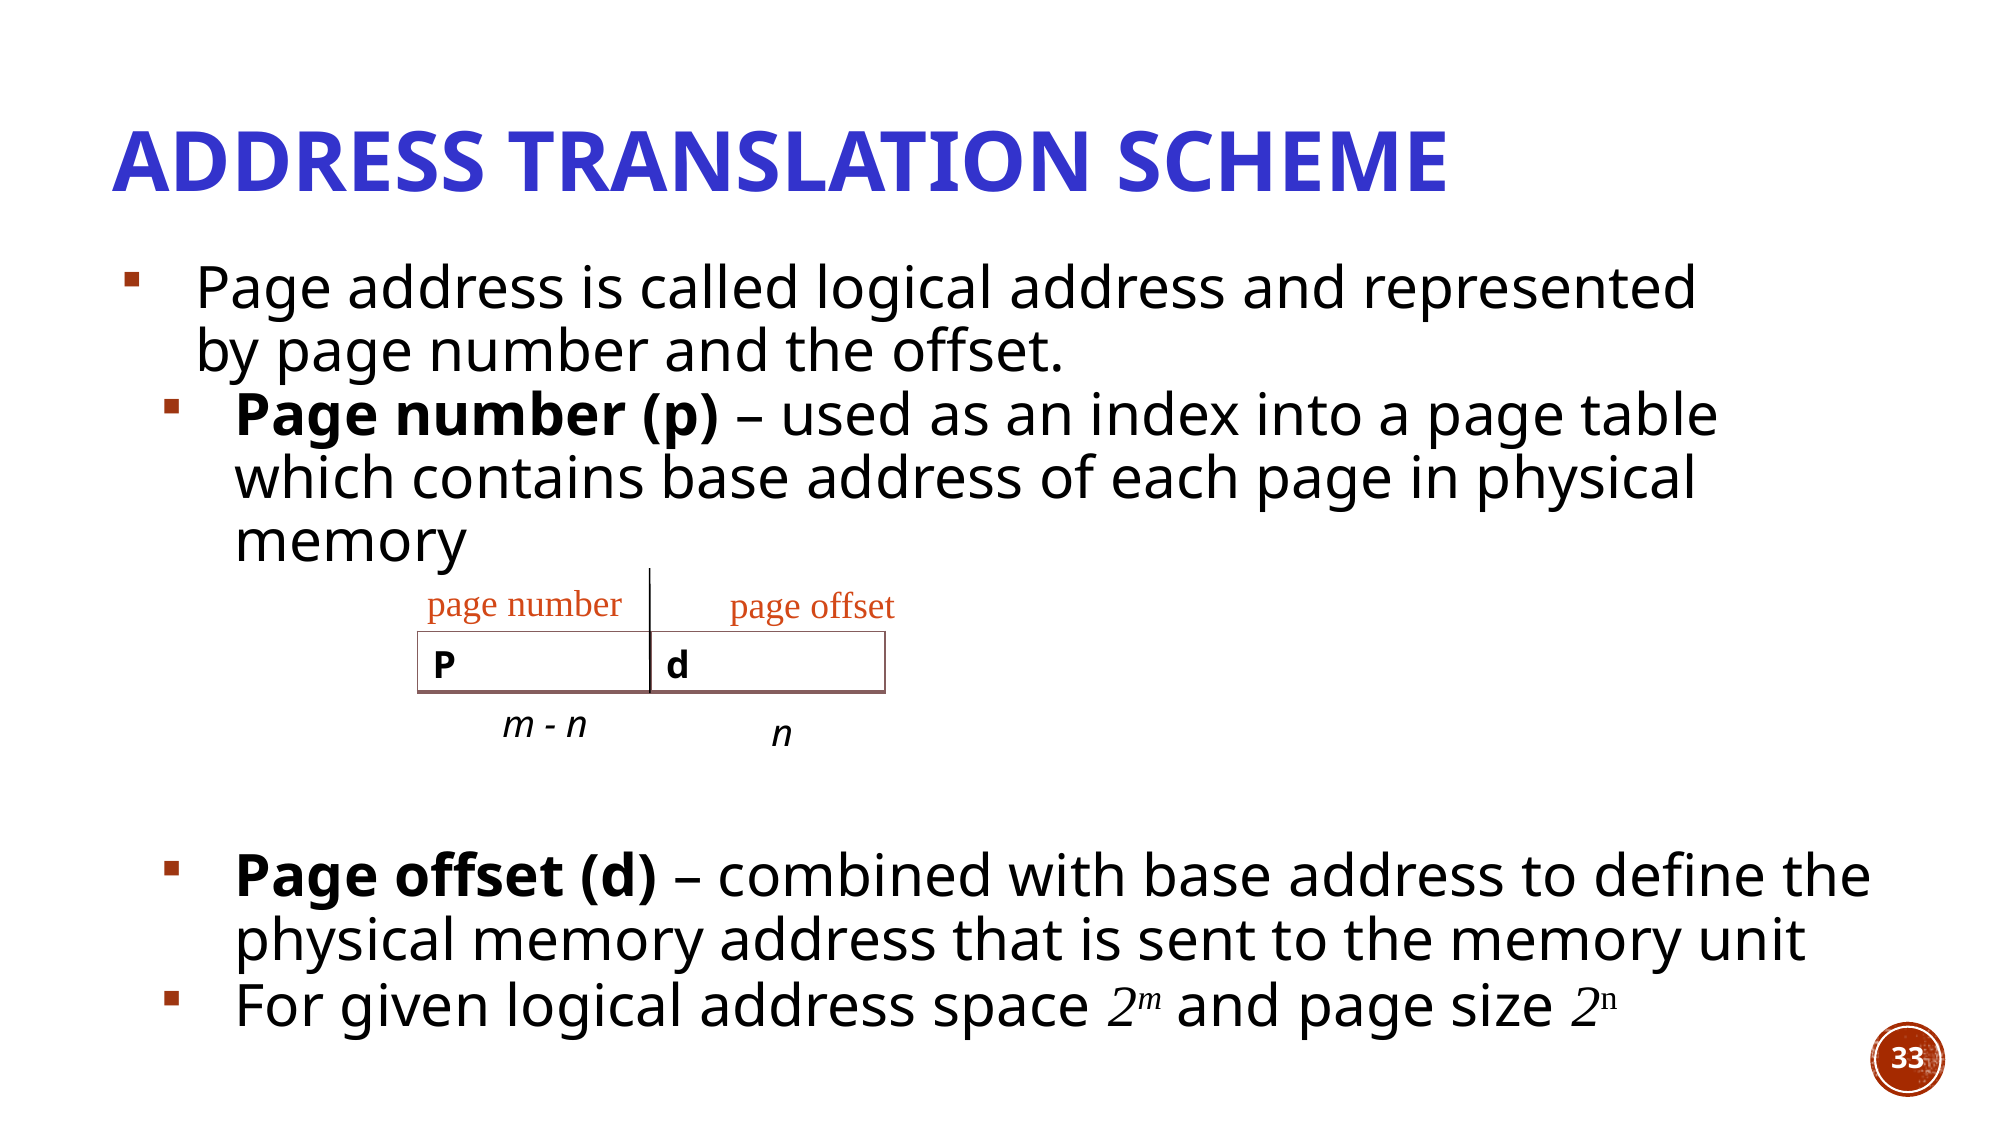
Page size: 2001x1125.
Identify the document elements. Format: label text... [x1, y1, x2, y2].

text_box page offset [715, 573, 911, 634]
list Page address is called logical address and represented by page number and the offset. Page number (p) – used as an index into a page table which contains base address of each page in physical memory Page offset (d) – combined with base address to define the physical memory address that is sent to the memory unit For given logical address space 2m and page size 2n [97, 250, 1905, 1089]
slide_number 33 [1855, 1028, 1961, 1089]
text_box n [746, 702, 819, 762]
text_box m - n [480, 694, 611, 753]
table_header d [652, 632, 884, 690]
table_header P [418, 632, 649, 690]
text_box page number [412, 571, 638, 631]
title Address Translation Scheme [97, 79, 1905, 250]
